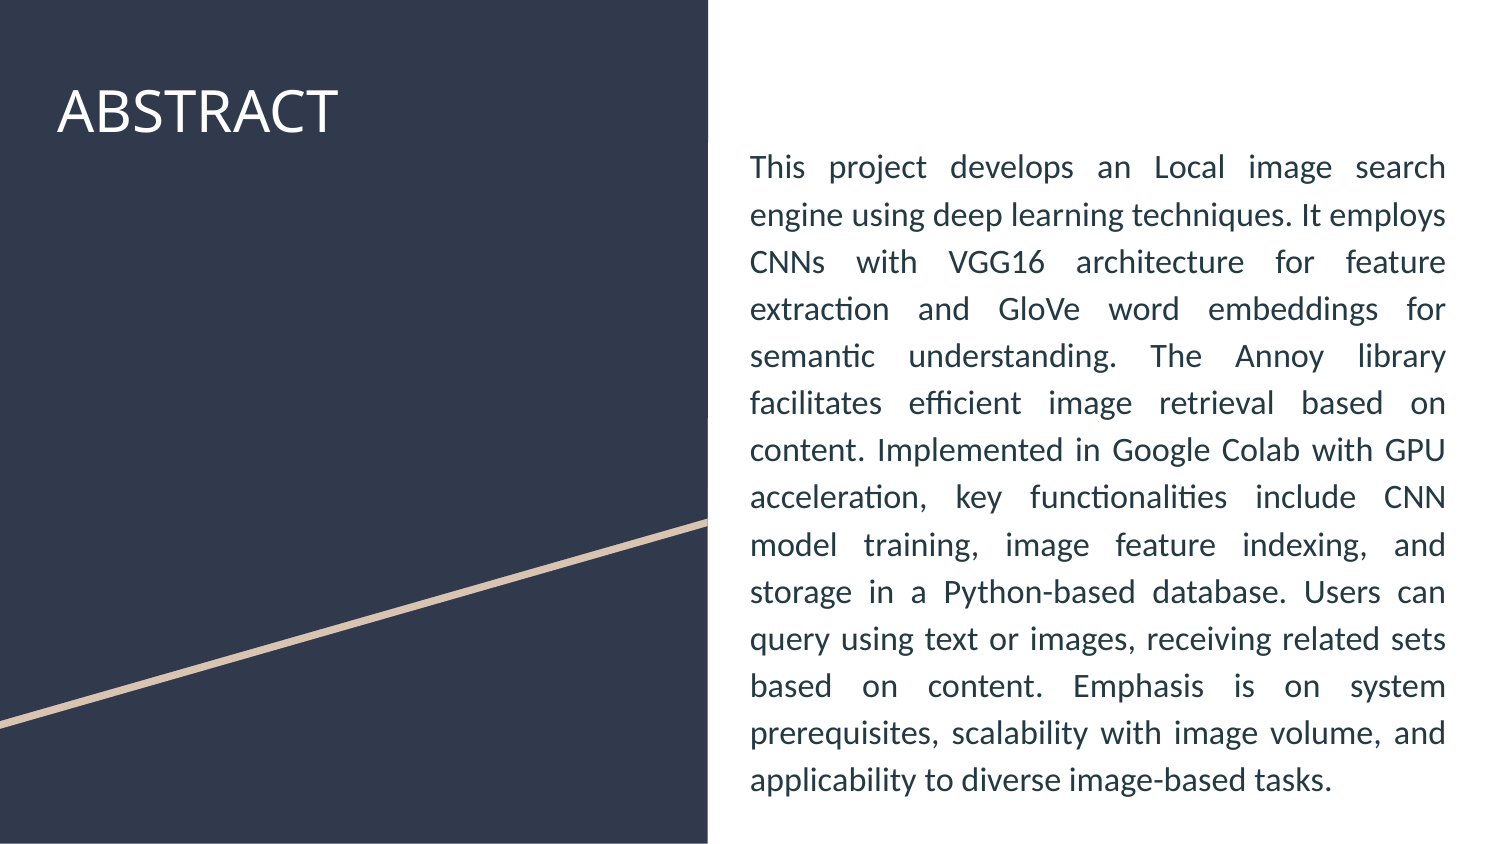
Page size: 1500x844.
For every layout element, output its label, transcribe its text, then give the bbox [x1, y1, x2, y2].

list This project develops an Local image search engine using deep learning techniques. It employs CNNs with VGG16 architecture for feature extraction and GloVe word embeddings for semantic understanding. The Annoy library facilitates efficient image retrieval based on content. Implemented in Google Colab with GPU acceleration, key functionalities include CNN model training, image feature indexing, and storage in a Python-based database. Users can query using text or images, receiving related sets based on content. Emphasis is on system prerequisites, scalability with image volume, and applicability to diverse image-based tasks. [734, 123, 1462, 817]
title ABSTRACT [42, 55, 651, 467]
